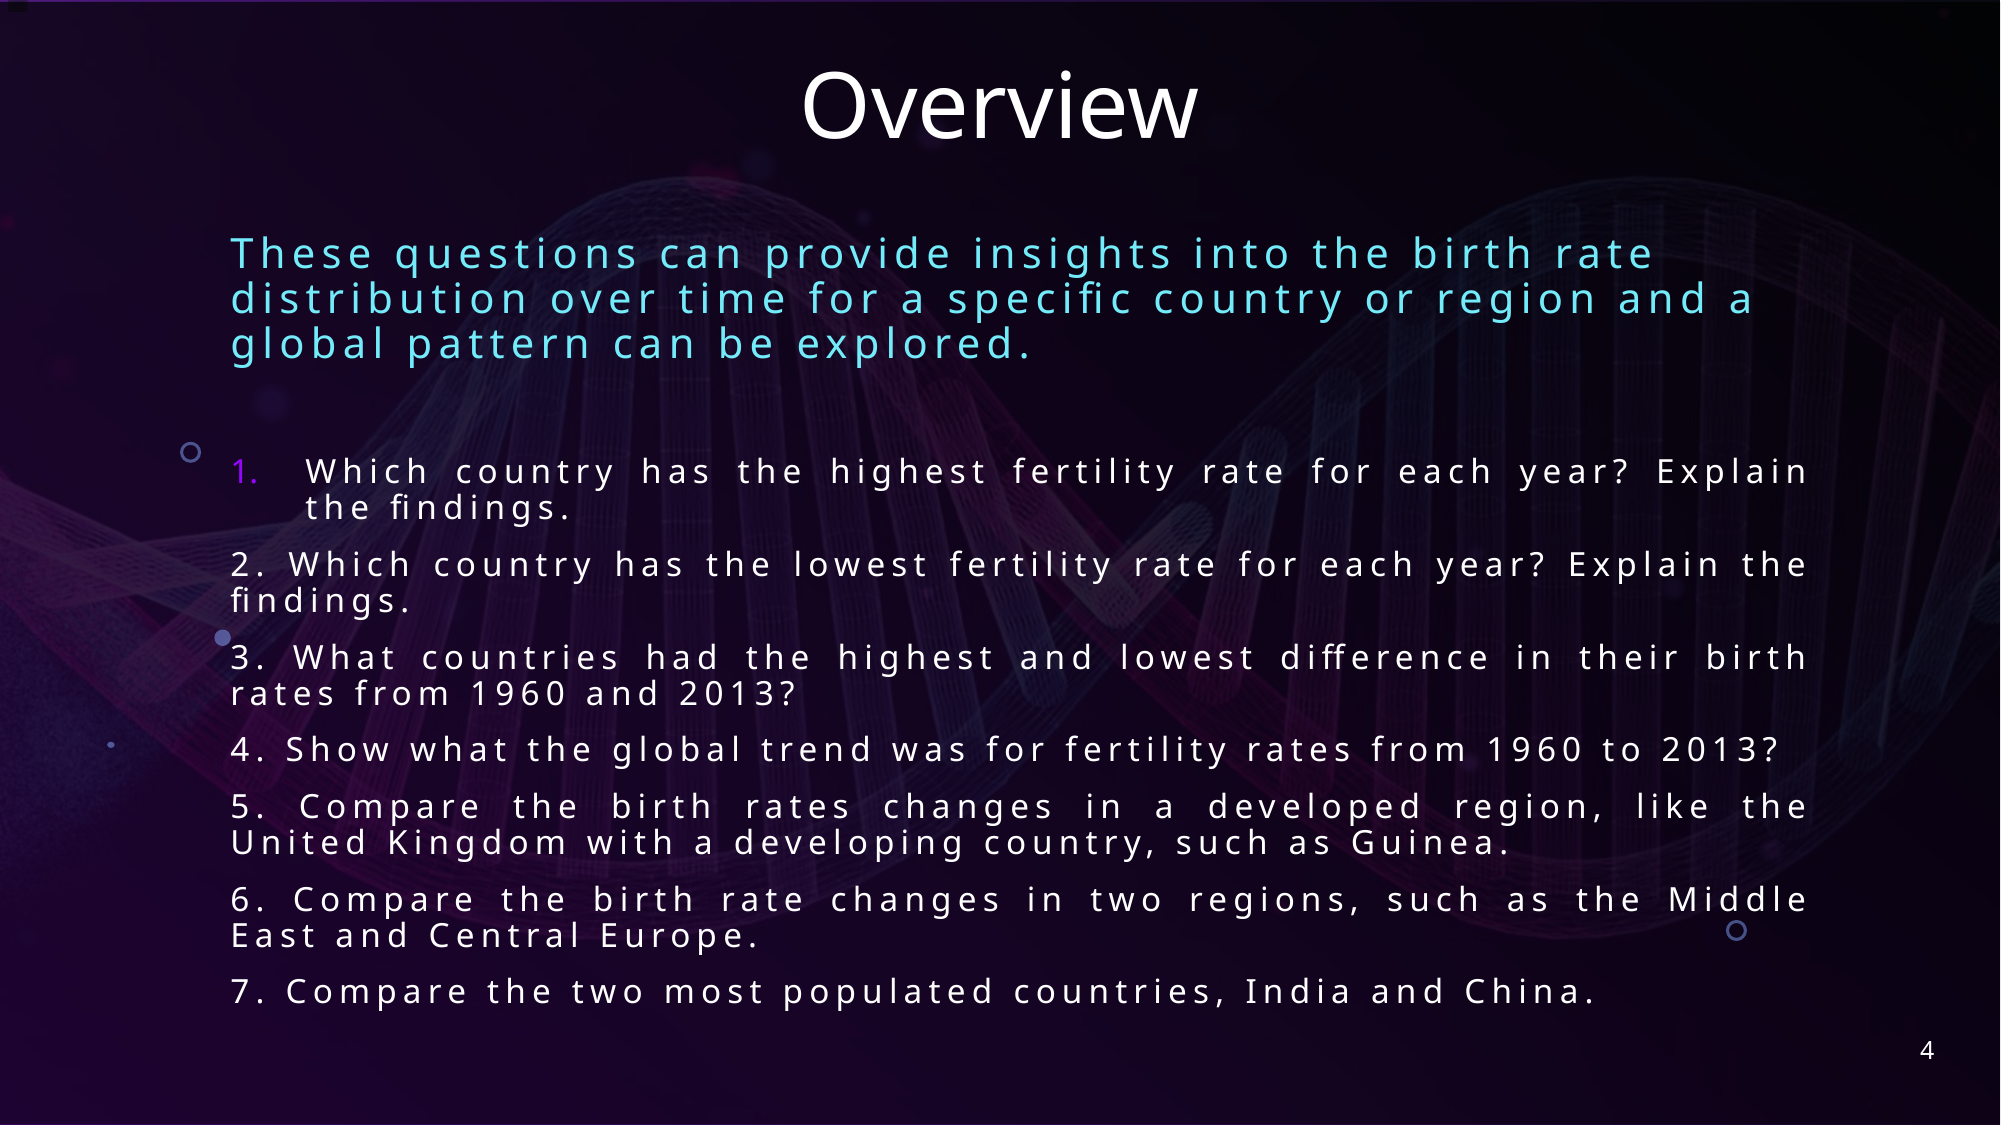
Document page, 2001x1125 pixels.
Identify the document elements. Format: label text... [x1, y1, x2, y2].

list These questions can provide insights into the birth rate distribution over time for a specific country or region and a global pattern can be explored. [215, 204, 1831, 397]
list Which country has the highest fertility rate for each year? Explain the findings. 2. Which country has the lowest fertility rate for each year? Explain the findings. 3. What countries had the highest and lowest difference in their birth rates from 1960 and 2013? 4. Show what the global trend was for fertility rates from 1960 to 2013? 5. Compare the birth rates changes in a developed region, like the United Kingdom with a developing country, such as Guinea. 6. Compare the birth rate changes in two regions, such as the Middle East and Central Europe. 7. Compare the two most populated countries, India and China. [215, 443, 1831, 1024]
title Overview [137, 0, 1863, 218]
slide_number 4 [1499, 1021, 1950, 1082]
